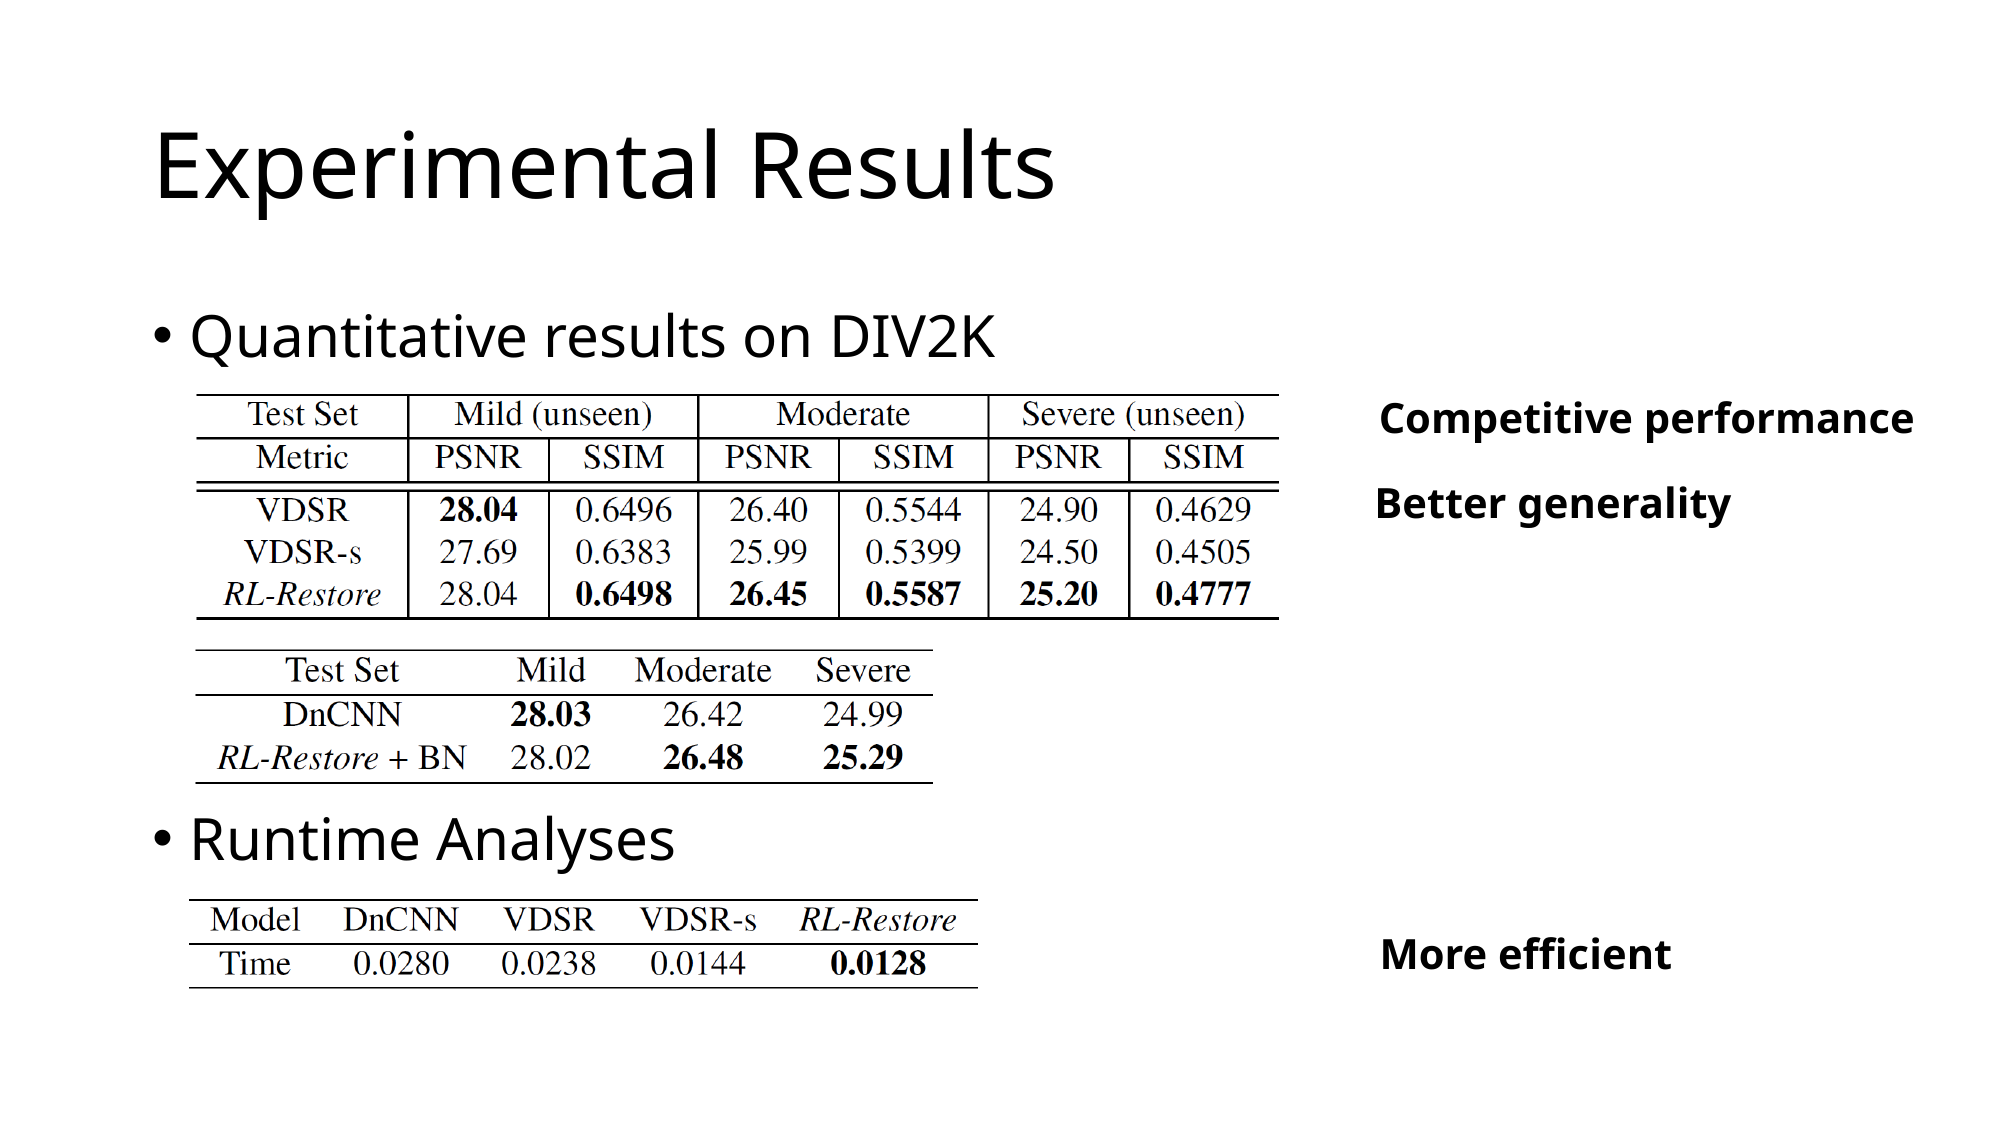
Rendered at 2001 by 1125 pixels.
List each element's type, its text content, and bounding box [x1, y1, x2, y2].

picture [181, 892, 986, 994]
text_box Better generality [1359, 469, 1747, 534]
picture [181, 642, 940, 790]
picture [181, 389, 1283, 626]
list Quantitative results on DIV2K Runtime Analyses [137, 299, 1308, 1014]
text_box Competitive performance [1363, 383, 1931, 449]
title Experimental Results [137, 59, 1863, 278]
text_box More efficient [1364, 920, 1688, 986]
